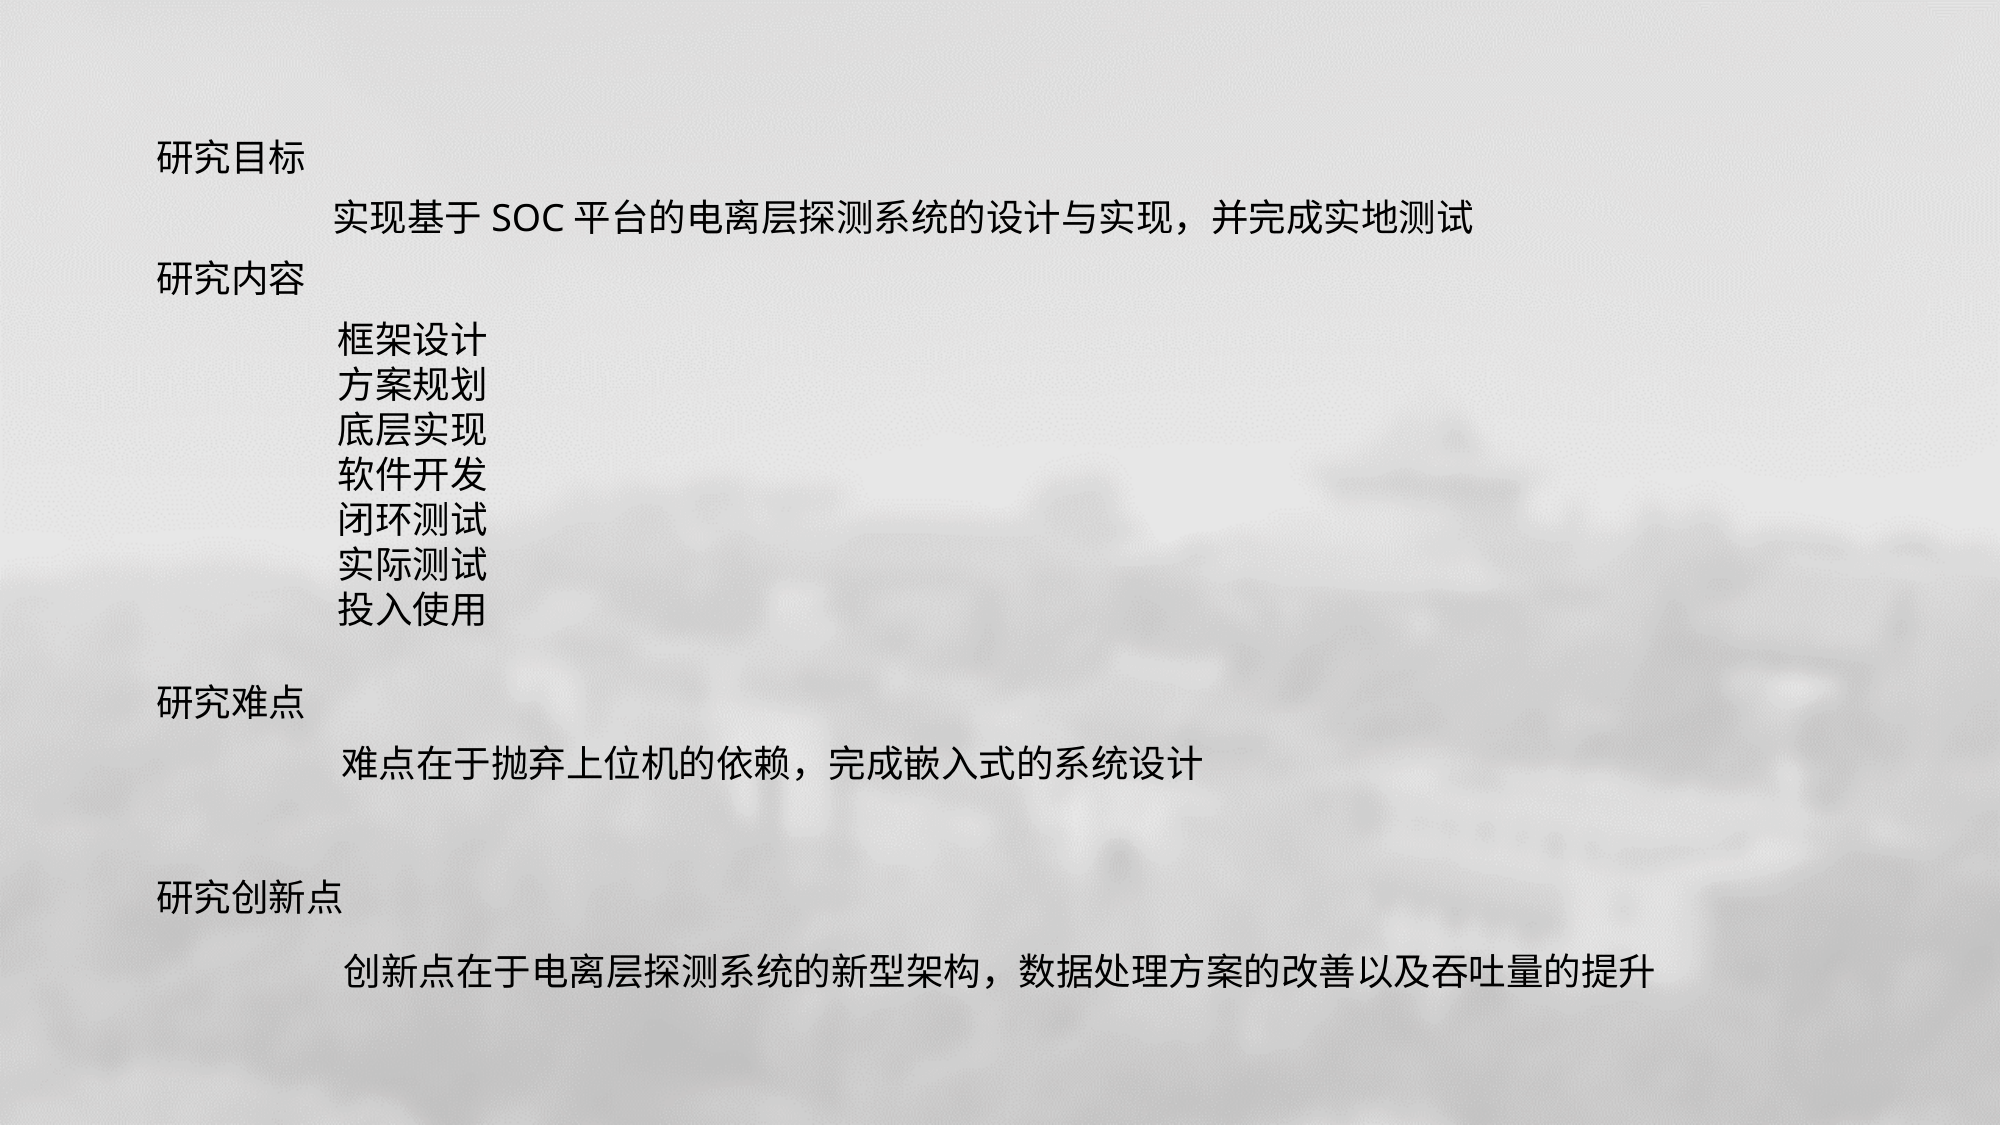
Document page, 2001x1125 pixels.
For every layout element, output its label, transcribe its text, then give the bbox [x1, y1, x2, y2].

text_box 研究内容 [141, 247, 322, 308]
text_box 研究创新点 [141, 866, 359, 927]
text_box 创新点在于电离层探测系统的新型架构，数据处理方案的改善以及吞吐量的提升 [328, 940, 1672, 1001]
text_box 研究难点 [141, 671, 322, 732]
text_box 研究目标 [141, 126, 322, 187]
text_box 难点在于抛弃上位机的依赖，完成嵌入式的系统设计 [326, 732, 1219, 793]
text_box 框架设计 方案规划 底层实现 软件开发 闭环测试 实际测试 投入使用 [323, 308, 503, 638]
text_box 实现基于SOC平台的电离层探测系统的设计与实现，并完成实地测试 [317, 187, 1489, 247]
text_box 校频 [0, 0, 2000, 1125]
